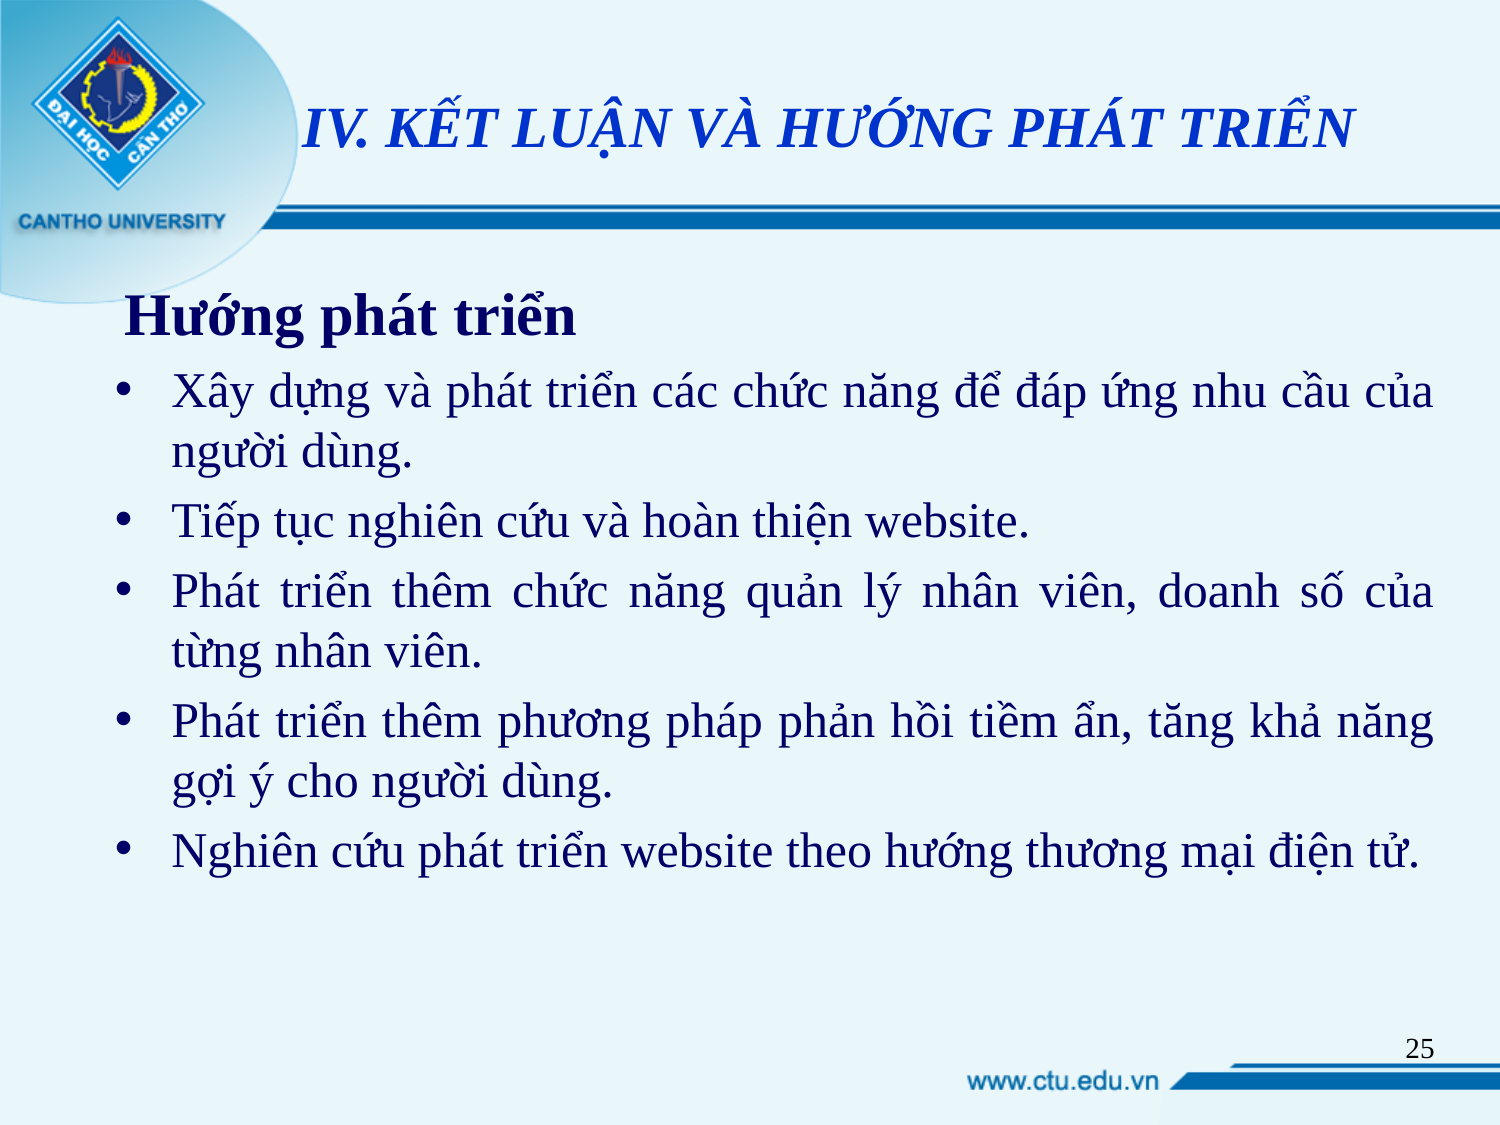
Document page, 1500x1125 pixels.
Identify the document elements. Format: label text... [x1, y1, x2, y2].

picture [0, 0, 1500, 1125]
slide_number 25 [1100, 1021, 1450, 1113]
list Hướng phát triển Xây dựng và phát triển các chức năng để đáp ứng nhu cầu của người dùng. Tiếp tục nghiên cứu và hoàn thiện website. Phát triển thêm chức năng quản lý nhân viên, doanh số của từng nhân viên. Phát triển thêm phương pháp phản hồi tiềm ẩn, tăng khả năng gợi ý cho người dùng. Nghiên cứu phát triển website theo hướng thương mại điện tử. [99, 267, 1450, 1038]
title IV. KẾT LUẬN VÀ HƯỚNG PHÁT TRIỂN [287, 46, 1450, 202]
